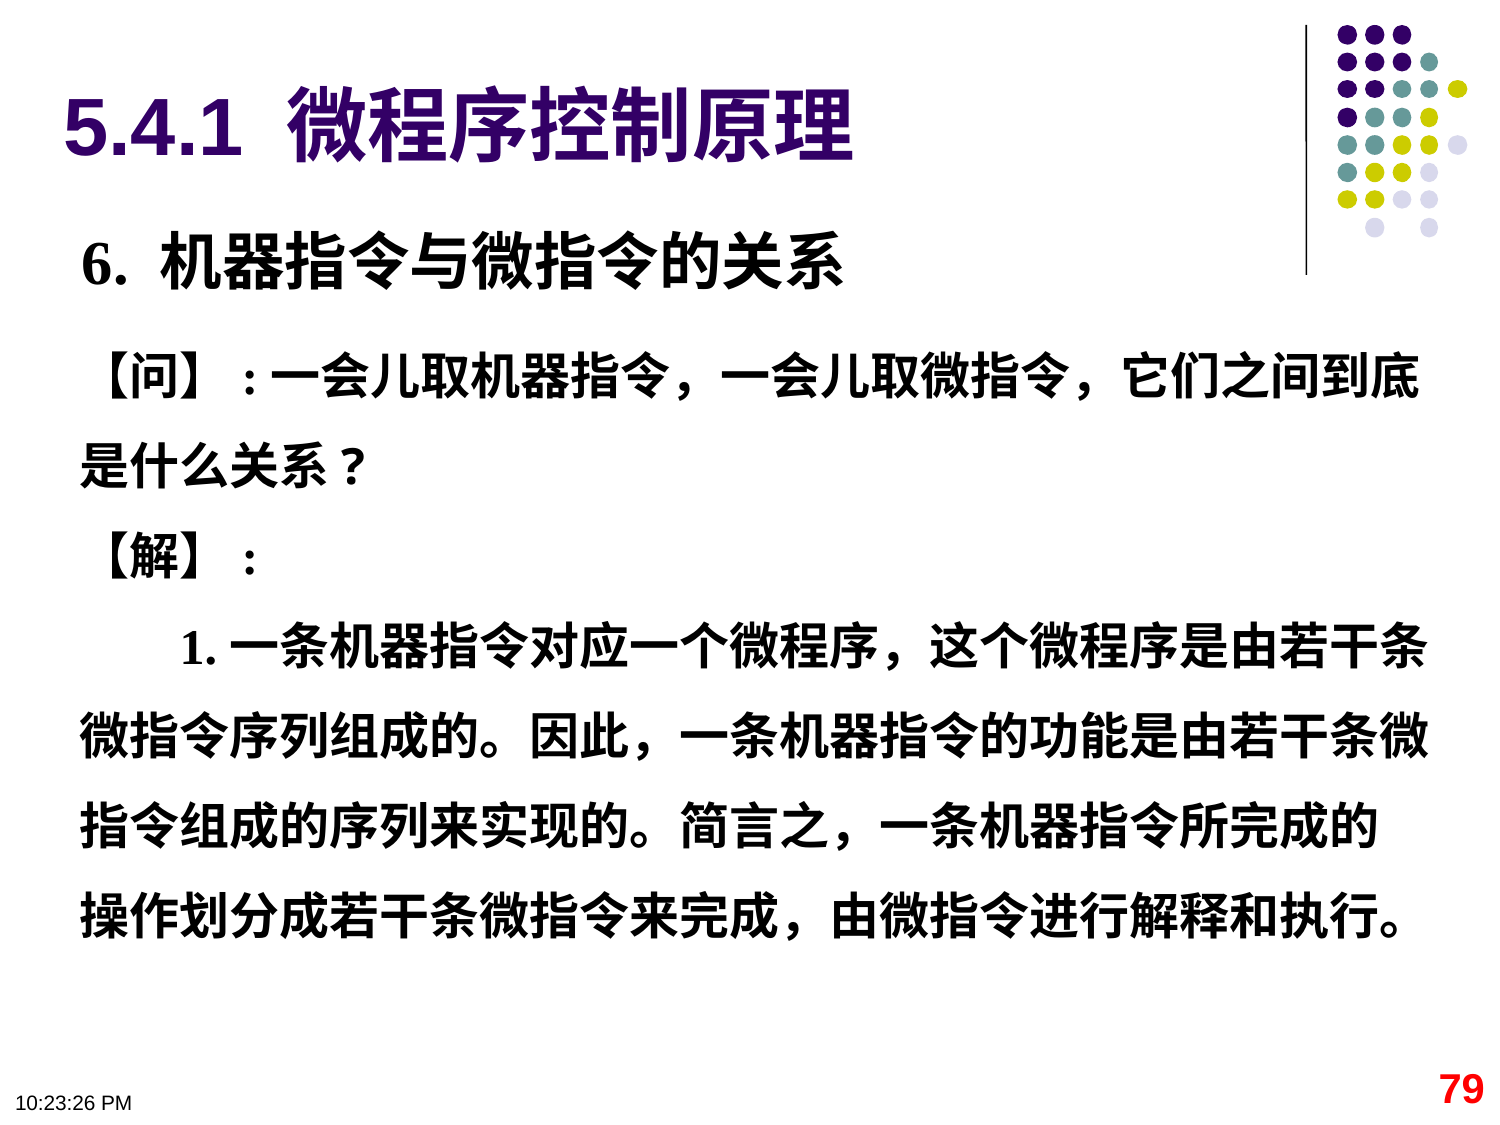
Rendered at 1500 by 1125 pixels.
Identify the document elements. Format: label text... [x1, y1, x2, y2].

slide_number 79 [1411, 1053, 1500, 1125]
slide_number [0, 1081, 351, 1125]
text_box 5.4.1 微程序控制原理 [48, 66, 901, 173]
text_box 6. 机器指令与微指令的关系 [67, 222, 871, 298]
text_box 【问】:一会儿取机器指令，一会儿取微指令，它们之间到底是什么关系? 【解】: 1.一条机器指令对应一个微程序，这个微程序是由若干条微指令序列组成的。因此，一条机器指令的功能是由若干条微指令组成的序列来实现的。简言之，一条机器指令所完成的 操作划分成若干条微指令来完成，由微指令进行解释和执行。 [64, 314, 1448, 945]
